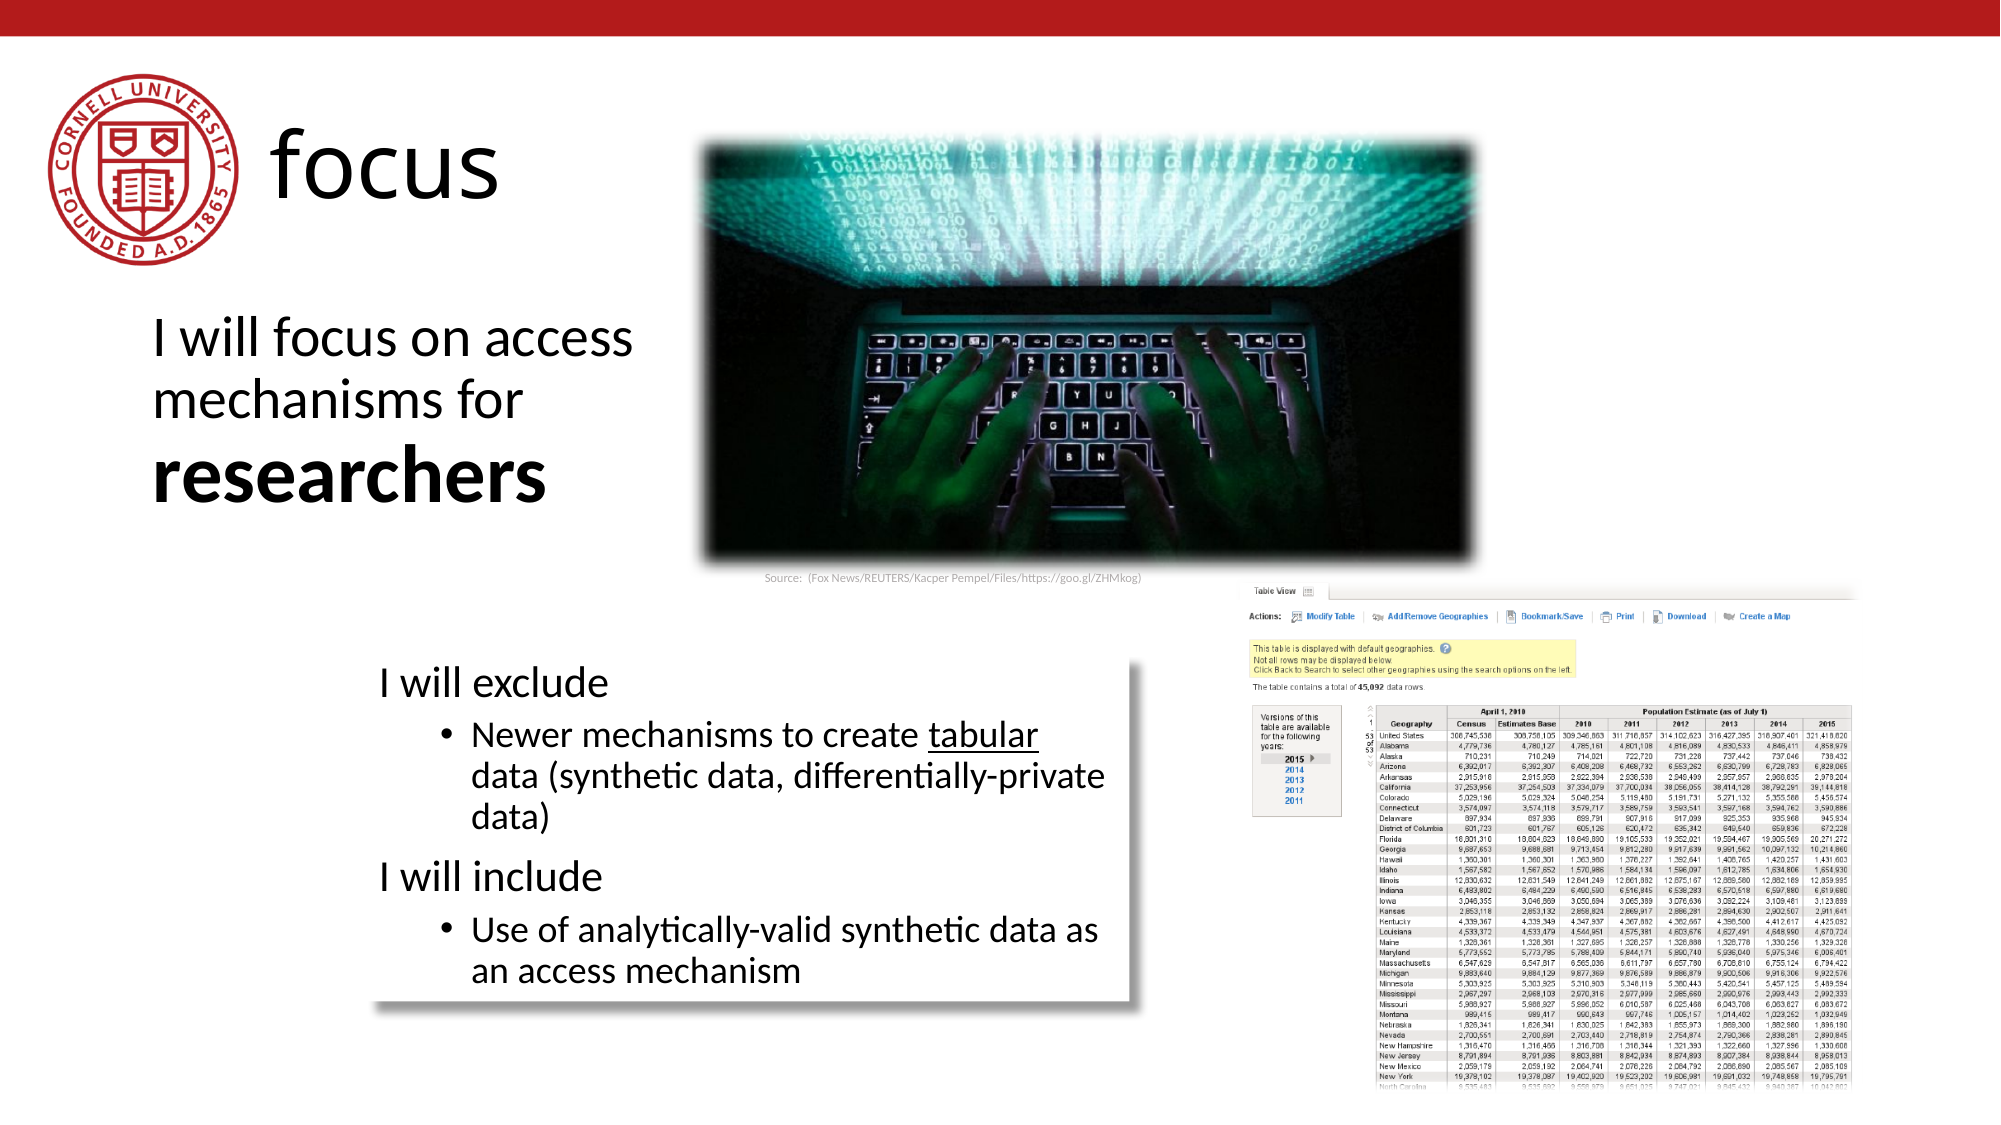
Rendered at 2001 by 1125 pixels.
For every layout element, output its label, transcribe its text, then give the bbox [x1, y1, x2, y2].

title focus [254, 59, 1863, 278]
list I will exclude Newer mechanisms to create tabular data (synthetic data, differentially-private data) I will include Use of analytically-valid synthetic data as an access mechanism [363, 652, 1130, 1002]
list I will focus on access mechanisms for researchers [137, 299, 687, 530]
picture [1236, 578, 1863, 1094]
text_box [687, 128, 1488, 599]
picture [39, 65, 254, 274]
